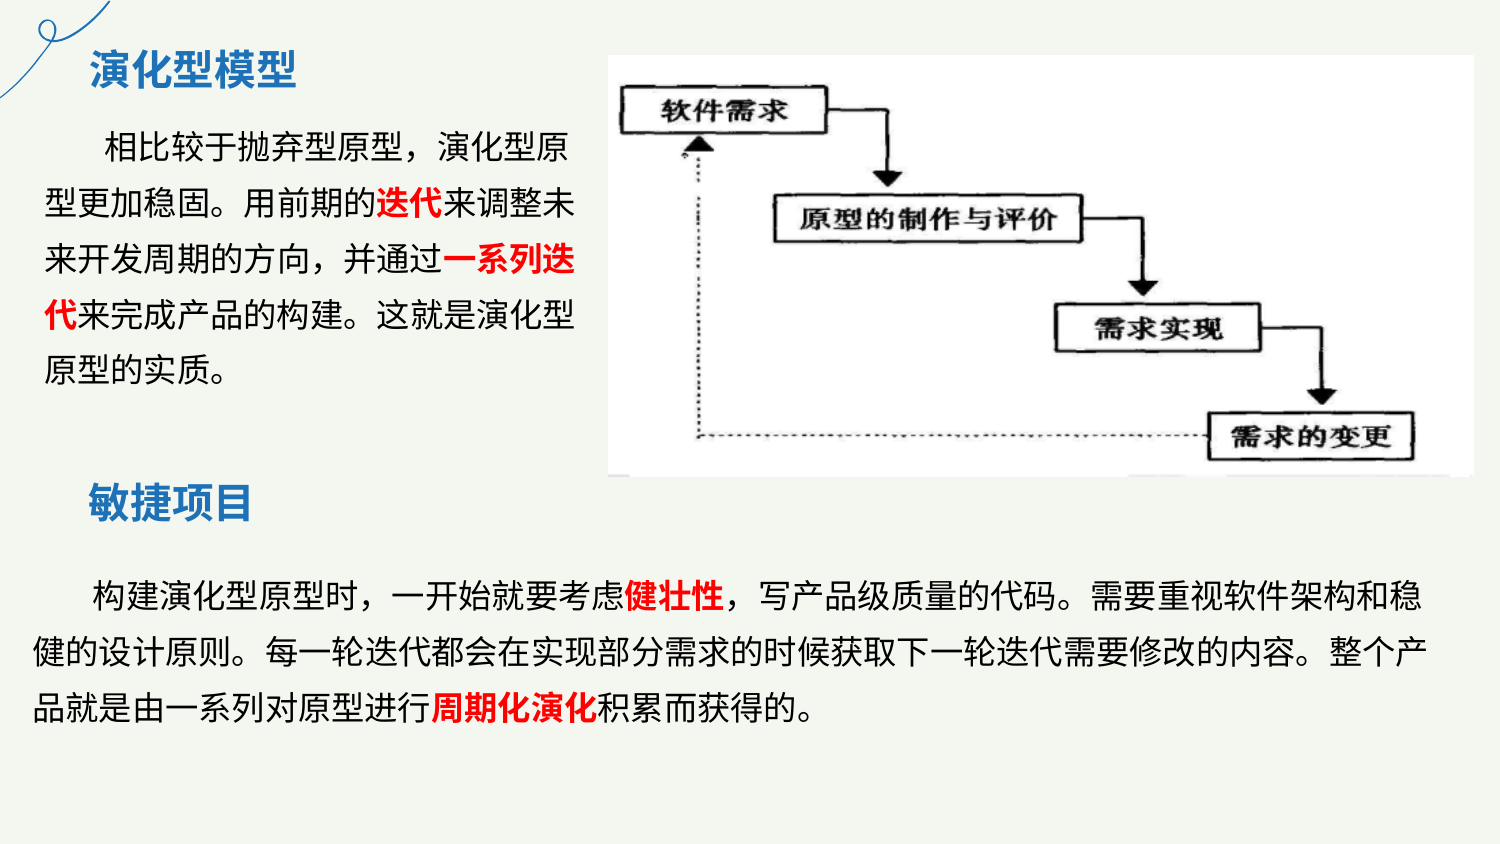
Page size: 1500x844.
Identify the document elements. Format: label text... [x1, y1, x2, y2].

text_box 构建演化型原型时，一开始就要考虑健壮性，写产品级质量的代码。需要重视软件架构和稳健的设计原则。每一轮迭代都会在实现部分需求的时候获取下一轮迭代需要修改的内容。整个产品就是由一系列对原型进行周期化演化积累而获得的。 [17, 551, 1449, 734]
text_box 敏捷项目 [88, 476, 456, 527]
picture [607, 55, 1474, 477]
text_box 演化型模型 [89, 43, 457, 94]
text_box 相比较于抛弃型原型，演化型原型更加稳固。用前期的迭代来调整未来开发周期的方向，并通过一系列迭代来完成产品的构建。这就是演化型原型的实质。 [29, 102, 593, 397]
